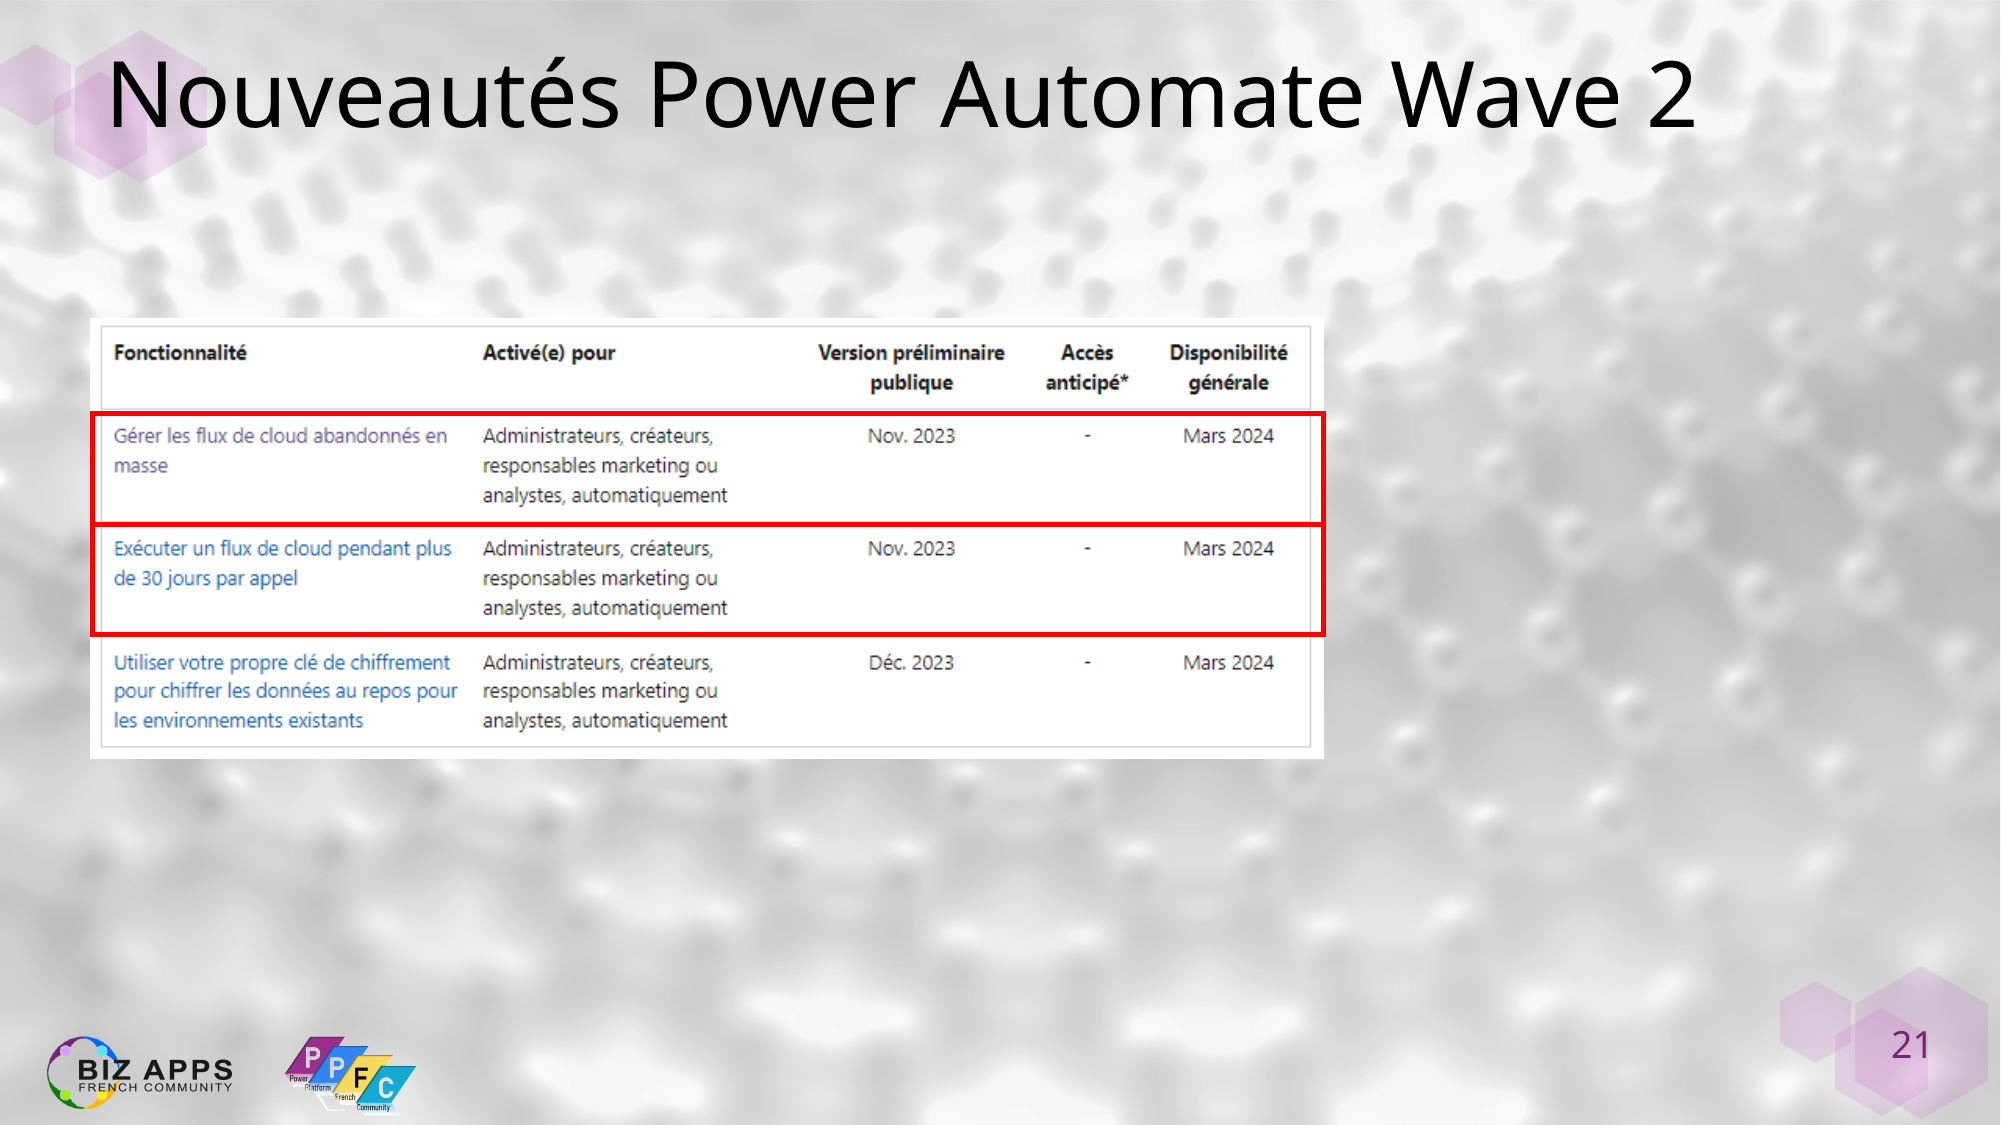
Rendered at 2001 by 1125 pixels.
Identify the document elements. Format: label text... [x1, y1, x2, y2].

title Nouveautés Power Automate Wave 2 [90, 17, 1850, 180]
picture [0, 0, 2001, 1125]
slide_number 21 [1837, 1015, 1988, 1077]
